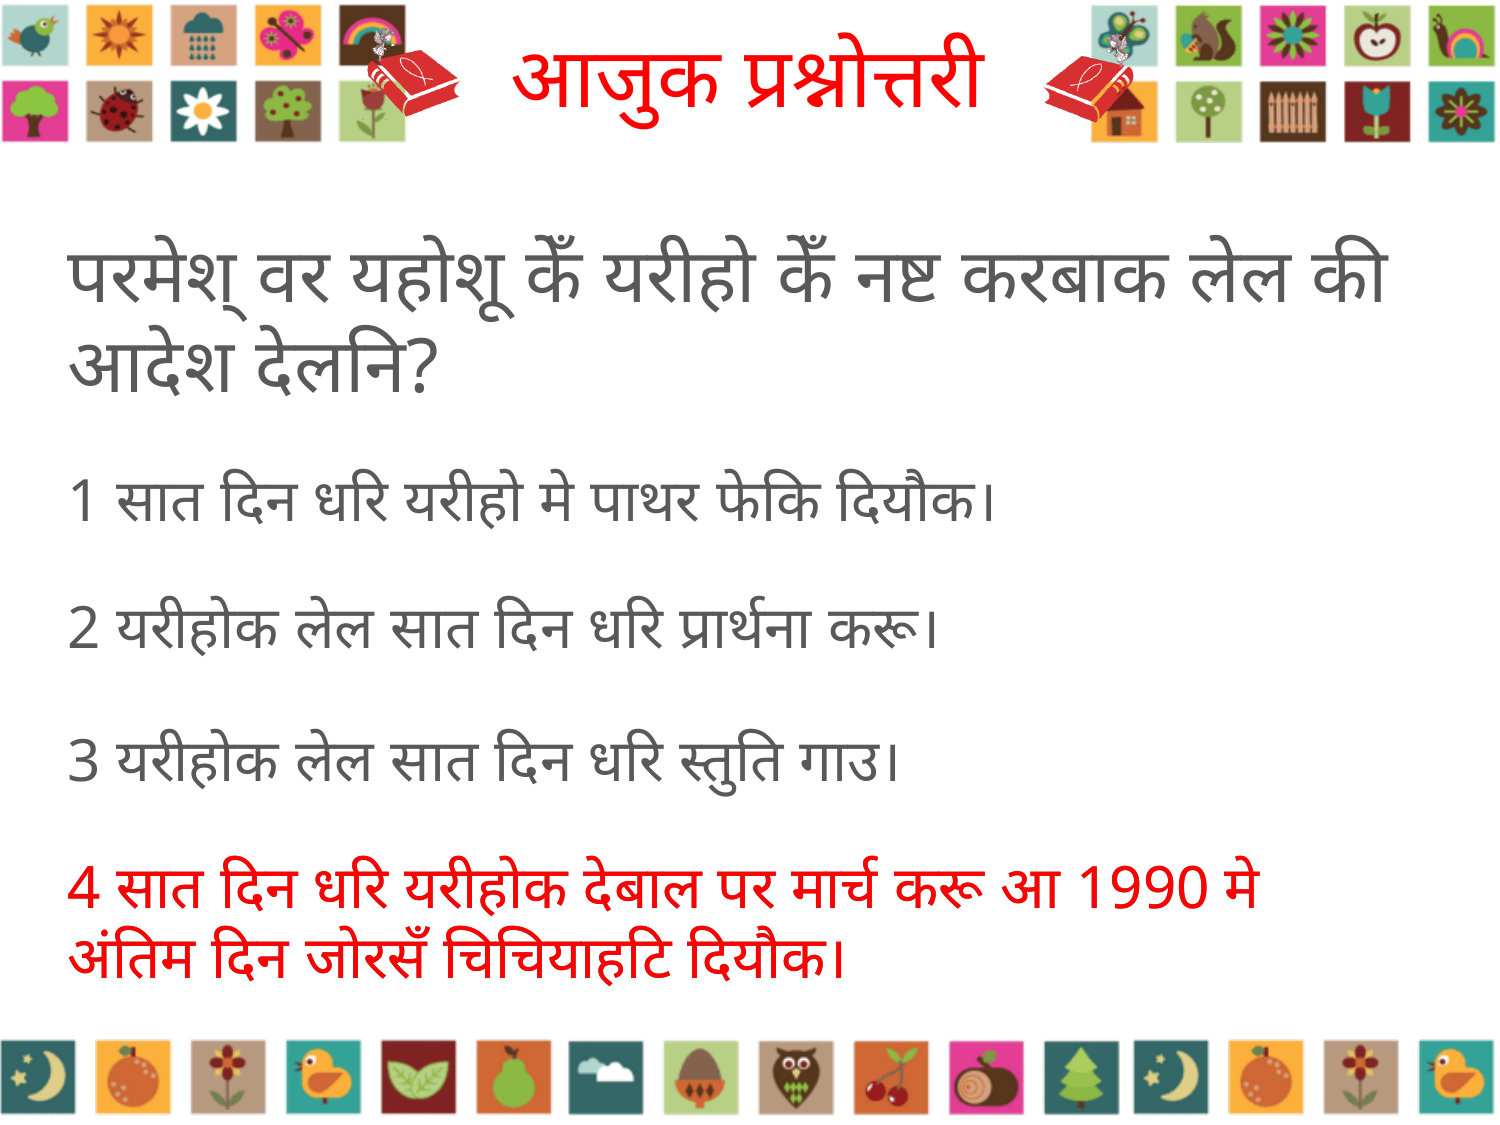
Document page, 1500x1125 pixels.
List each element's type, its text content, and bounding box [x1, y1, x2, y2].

picture [0, 3, 492, 150]
picture [1011, 3, 1500, 150]
text_box 2 यरीहोक लेल सात दिन धरि प्रार्थना करू। [53, 582, 1436, 668]
text_box आजुक प्रश्नोत्तरी [425, 16, 1076, 131]
text_box 3 यरीहोक लेल सात दिन धरि स्तुति गाउ। [53, 716, 1483, 801]
text_box 1 सात दिन धरि यरीहो मे पाथर फेकि दियौक। [53, 456, 1436, 541]
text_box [0, 1028, 1500, 1118]
text_box परमेश् वर यहोशू केँ यरीहो केँ नष्ट करबाक लेल की आदेश देलनि? [53, 219, 1436, 415]
text_box 4 सात दिन धरि यरीहोक देबाल पर मार्च करू आ 1990 मे अंतिम दिन जोरसँ चिचियाहटि दियौक। [53, 842, 1483, 998]
